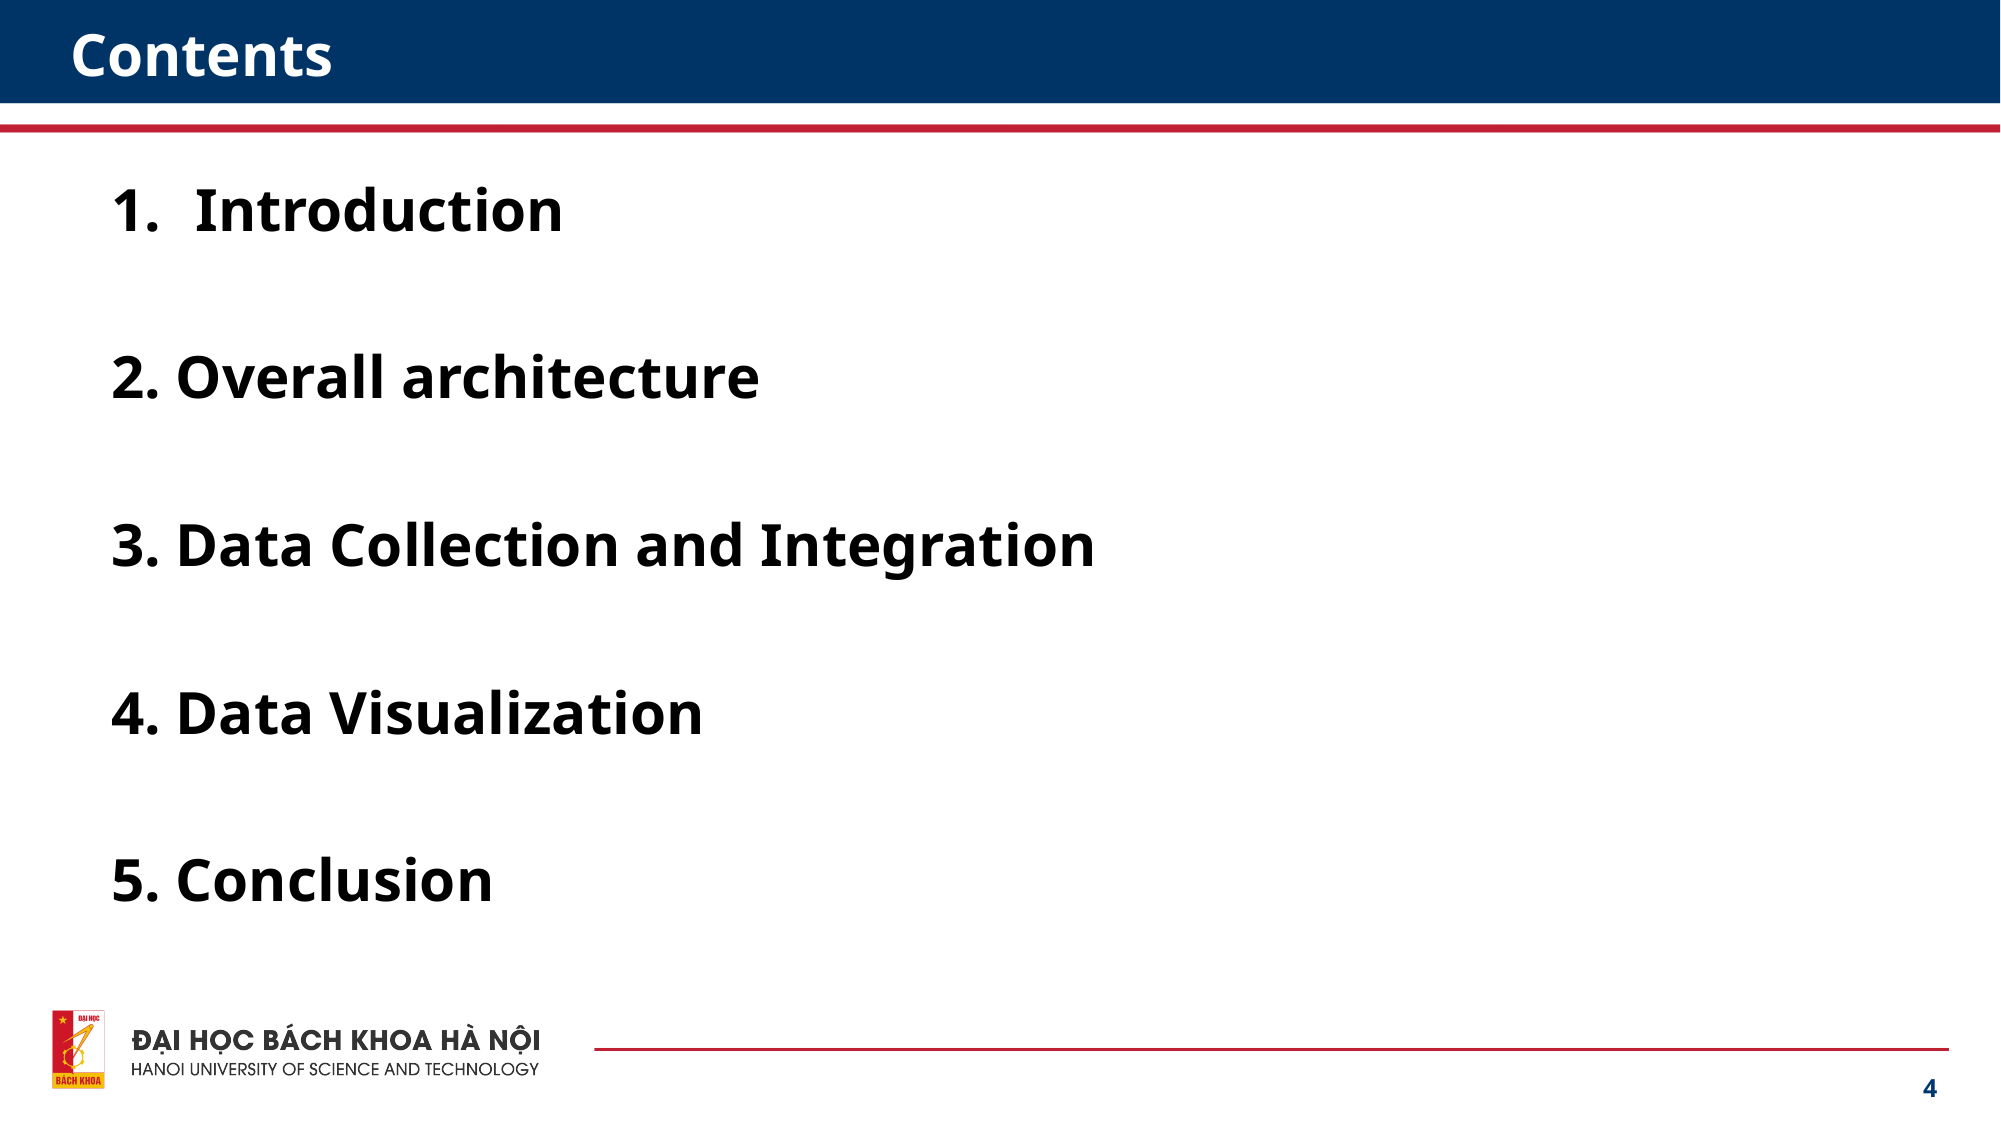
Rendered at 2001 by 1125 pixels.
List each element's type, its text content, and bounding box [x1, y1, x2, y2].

picture [0, 0, 2001, 1125]
list Introduction 2. Overall architecture 3. Data Collection and Integration 4. Data Visualization 5. Conclusion [96, 173, 1945, 979]
slide_number 4 [1502, 1065, 1953, 1125]
title Contents [55, 18, 1945, 90]
